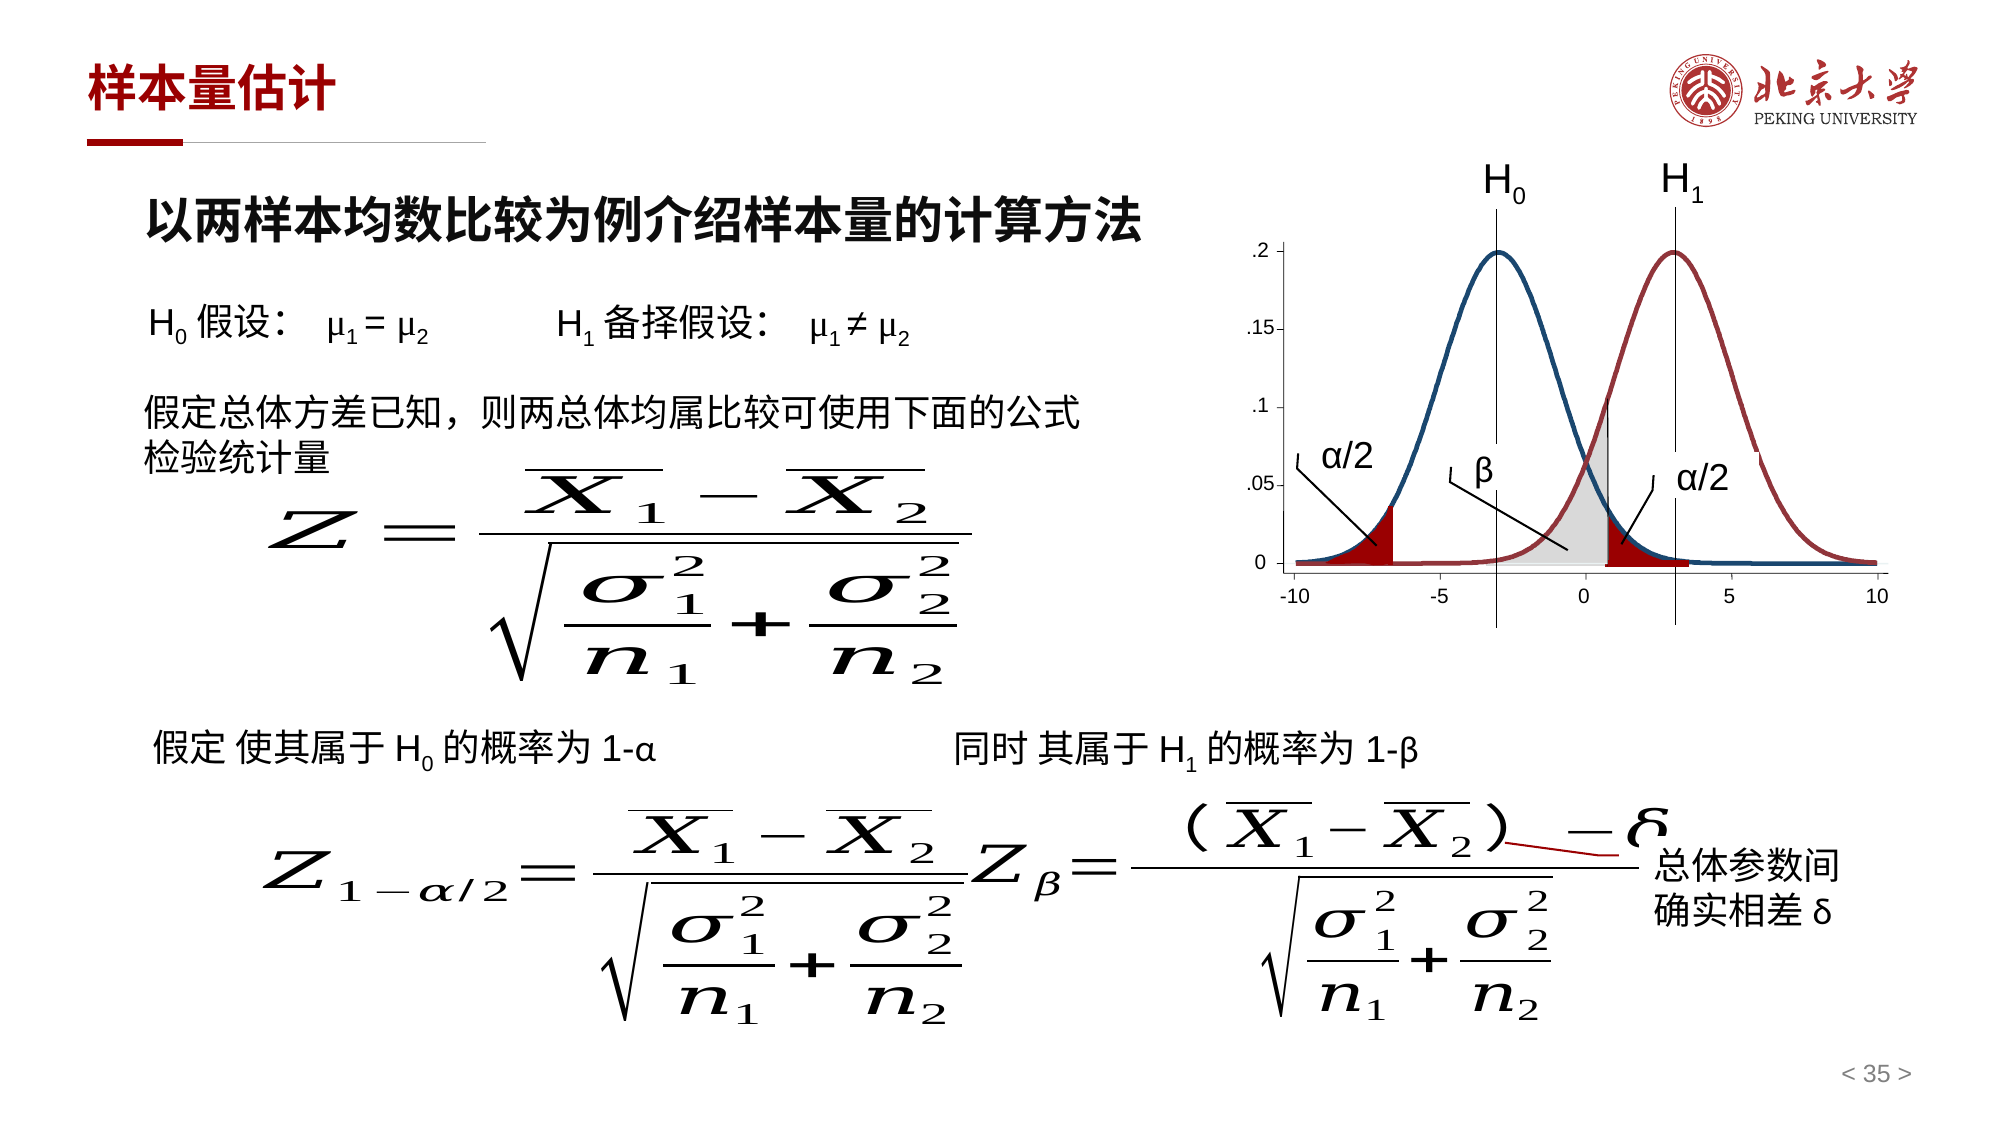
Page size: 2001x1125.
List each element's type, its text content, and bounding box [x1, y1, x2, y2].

text_box 以两样本均数比较为例介绍样本量的计算方法 [128, 177, 1172, 267]
text_box H1备择假设： μ1 ≠ μ2 [541, 291, 925, 358]
text_box 总体参数间确实相差δ [1504, 841, 1619, 857]
text_box 总体参数间确实相差δ [1639, 836, 1881, 939]
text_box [1244, 143, 1891, 628]
text_box H0假设： μ1 = μ2 [133, 290, 444, 357]
title 样本量估计 [72, 39, 1559, 142]
slide_number < 35 > [1477, 1048, 1928, 1097]
text_box 假定总体方差已知，则两总体均属比较可使用下面的公式检验统计量 [128, 381, 1103, 487]
